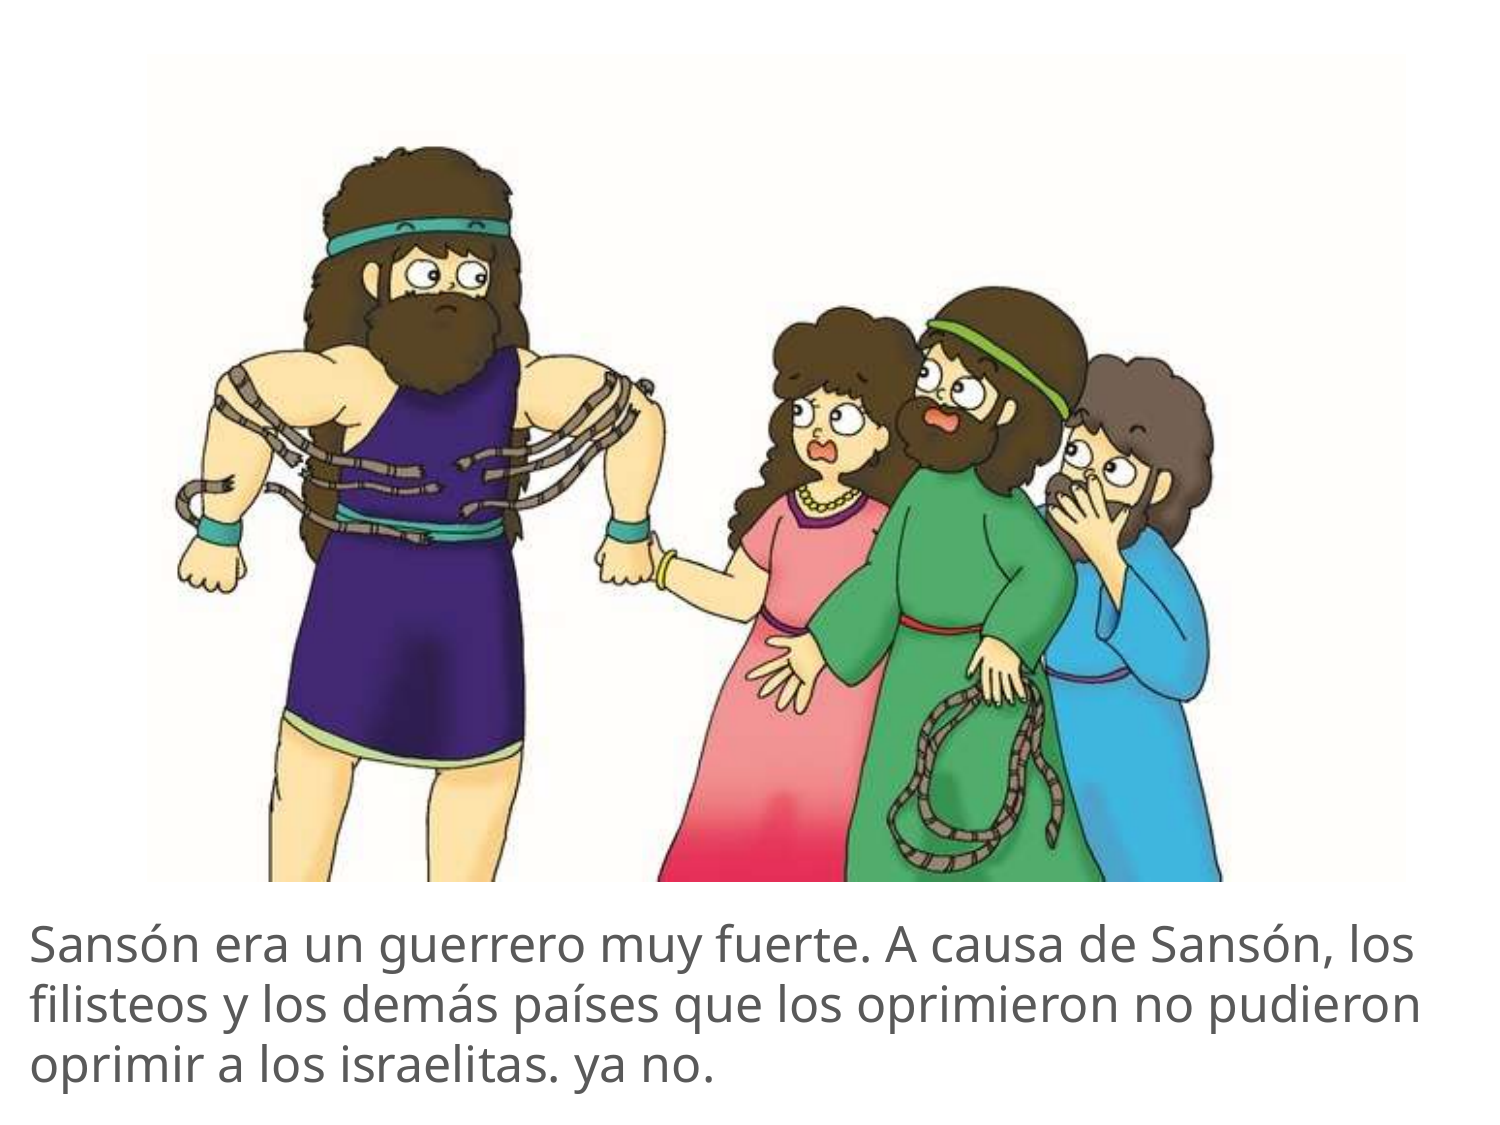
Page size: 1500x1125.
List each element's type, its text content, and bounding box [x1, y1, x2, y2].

text_box Sansón era un guerrero muy fuerte. A causa de Sansón, los filisteos y los demás países que los oprimieron no pudieron oprimir a los israelitas. ya no. [14, 905, 1486, 1100]
picture [147, 54, 1406, 882]
